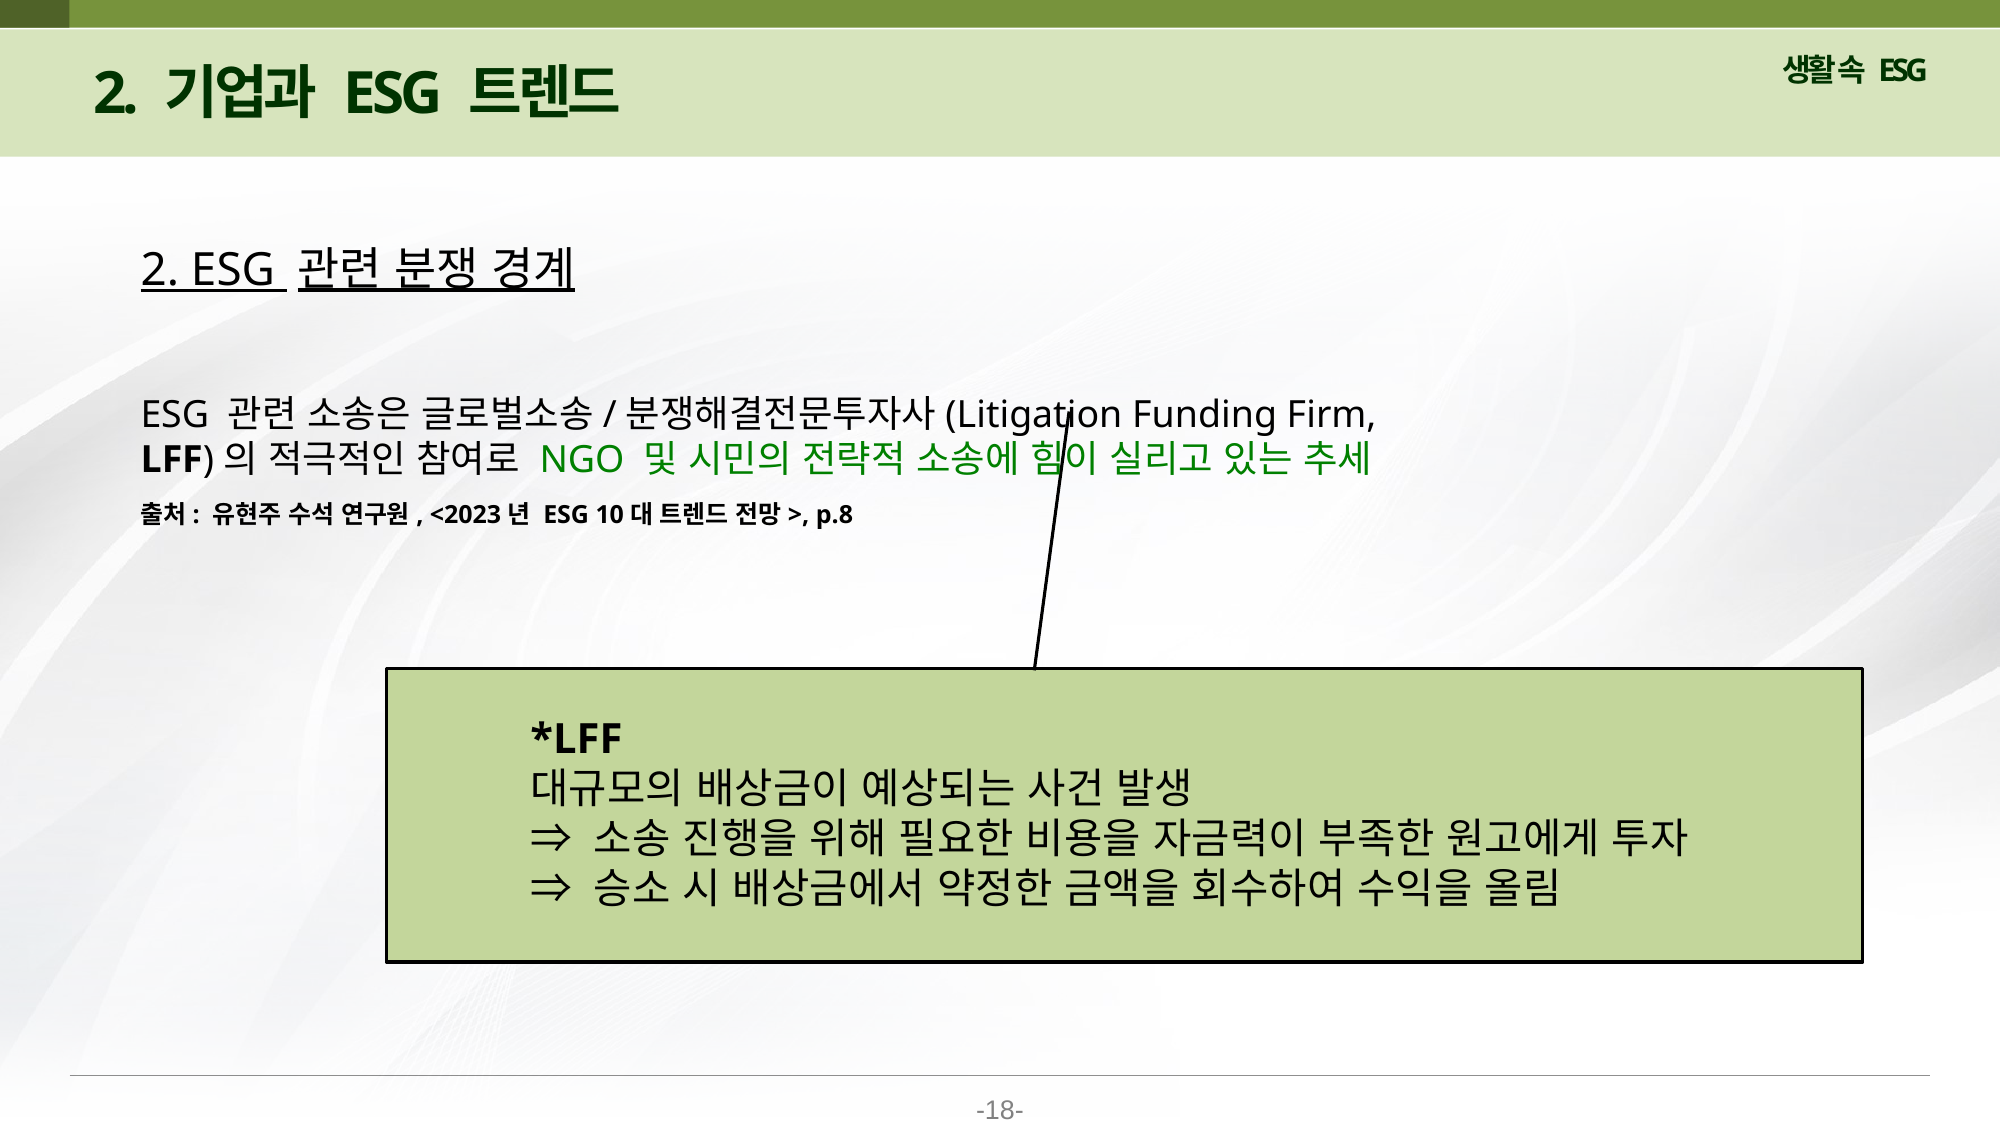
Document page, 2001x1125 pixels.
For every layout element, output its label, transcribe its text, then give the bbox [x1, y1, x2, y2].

picture [0, 129, 2000, 1125]
text_box [384, 537, 1865, 964]
text_box 2. 기업과 ESG 트렌드 [78, 48, 695, 133]
text_box *LFF 대규모의 배상금이 예상되는 사건 발생 ⇒ 소송 진행을 위해 필요한 비용을 자금력이 부족한 원고에게 투자 ⇒ 승소 시 배상금에서 약정한 금액을 회수하여 수익을 올림 [515, 704, 1745, 919]
text_box ESG 관련 소송은 글로벌소송/분쟁해결전문투자사(Litigation Funding Firm, LFF)의 적극적인 참여로 NGO 및 시민의 전략적 소송에 힘이 실리고 있는 추세 [125, 382, 1437, 488]
text_box 출처: 유현주 수석 연구원, <2023년 ESG 10대 트렌드 전망>, p.8 [125, 491, 1129, 537]
text_box 2. ESG 관련 분쟁 경계 [125, 231, 1126, 302]
